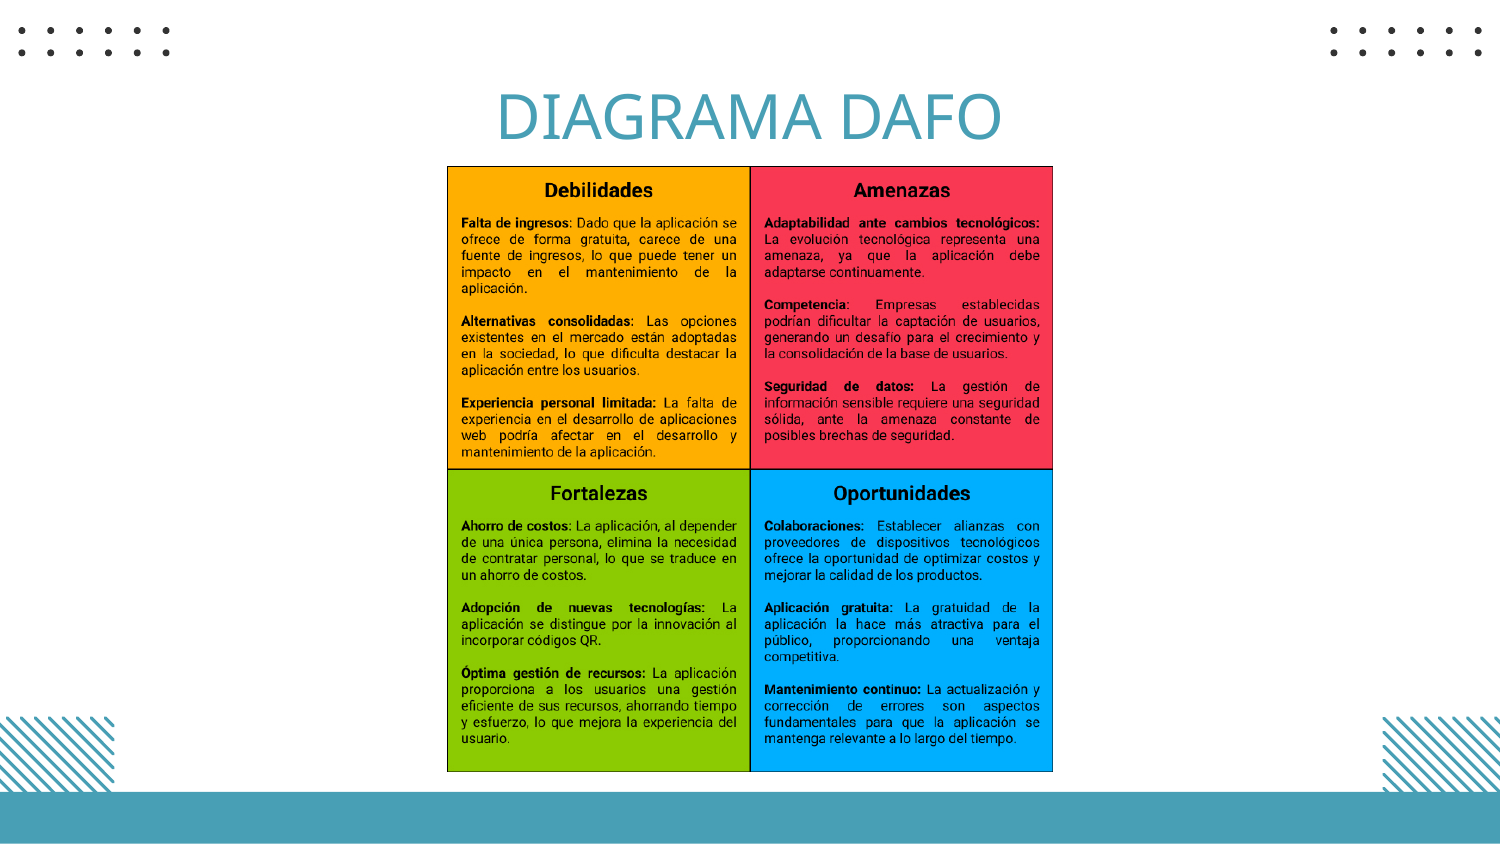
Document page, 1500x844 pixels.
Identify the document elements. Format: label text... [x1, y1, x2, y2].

title DIAGRAMA DAFO [117, 72, 1383, 167]
picture [447, 166, 1053, 772]
